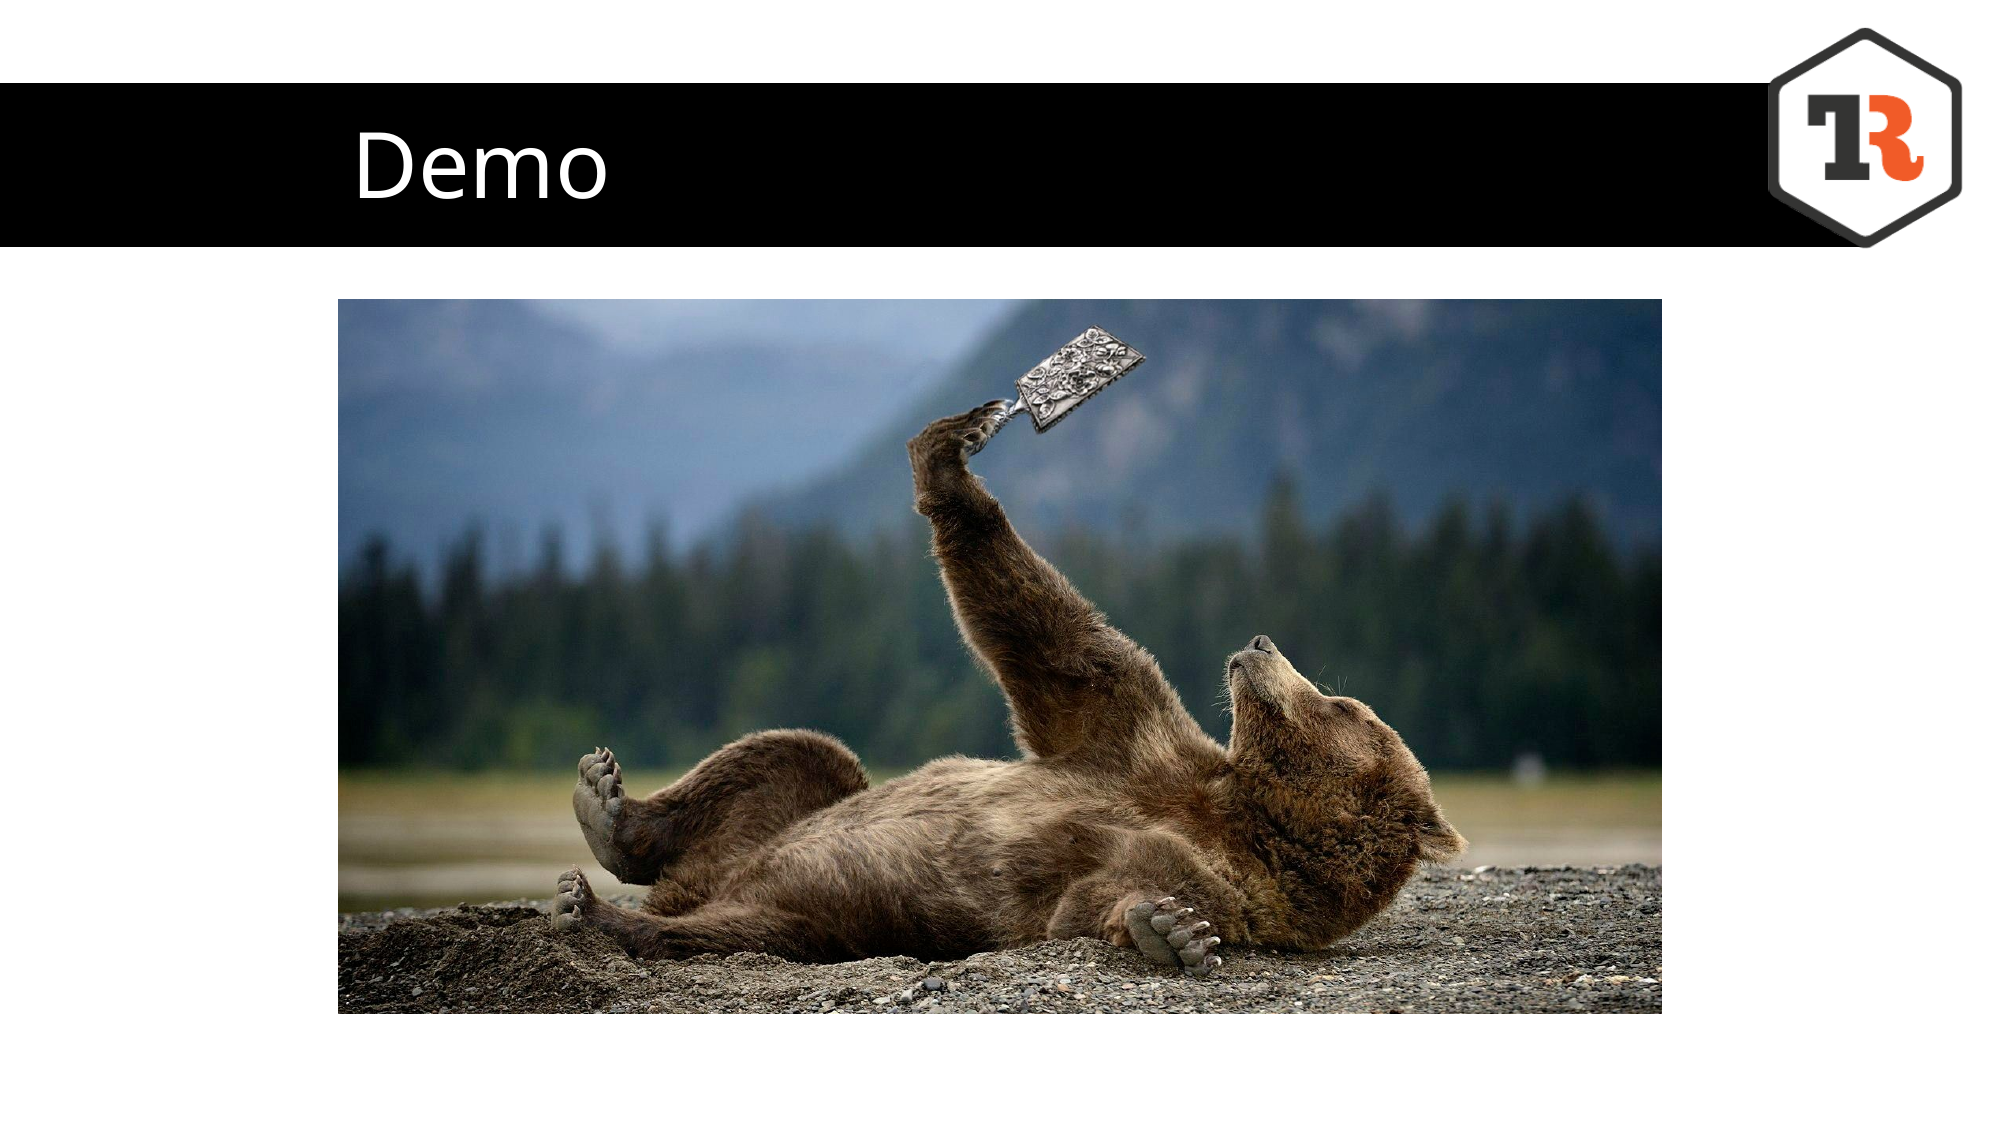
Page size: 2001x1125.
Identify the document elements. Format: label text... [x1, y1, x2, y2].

title Demo [336, 59, 1863, 278]
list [137, 299, 1863, 1014]
picture [1747, 20, 1981, 254]
